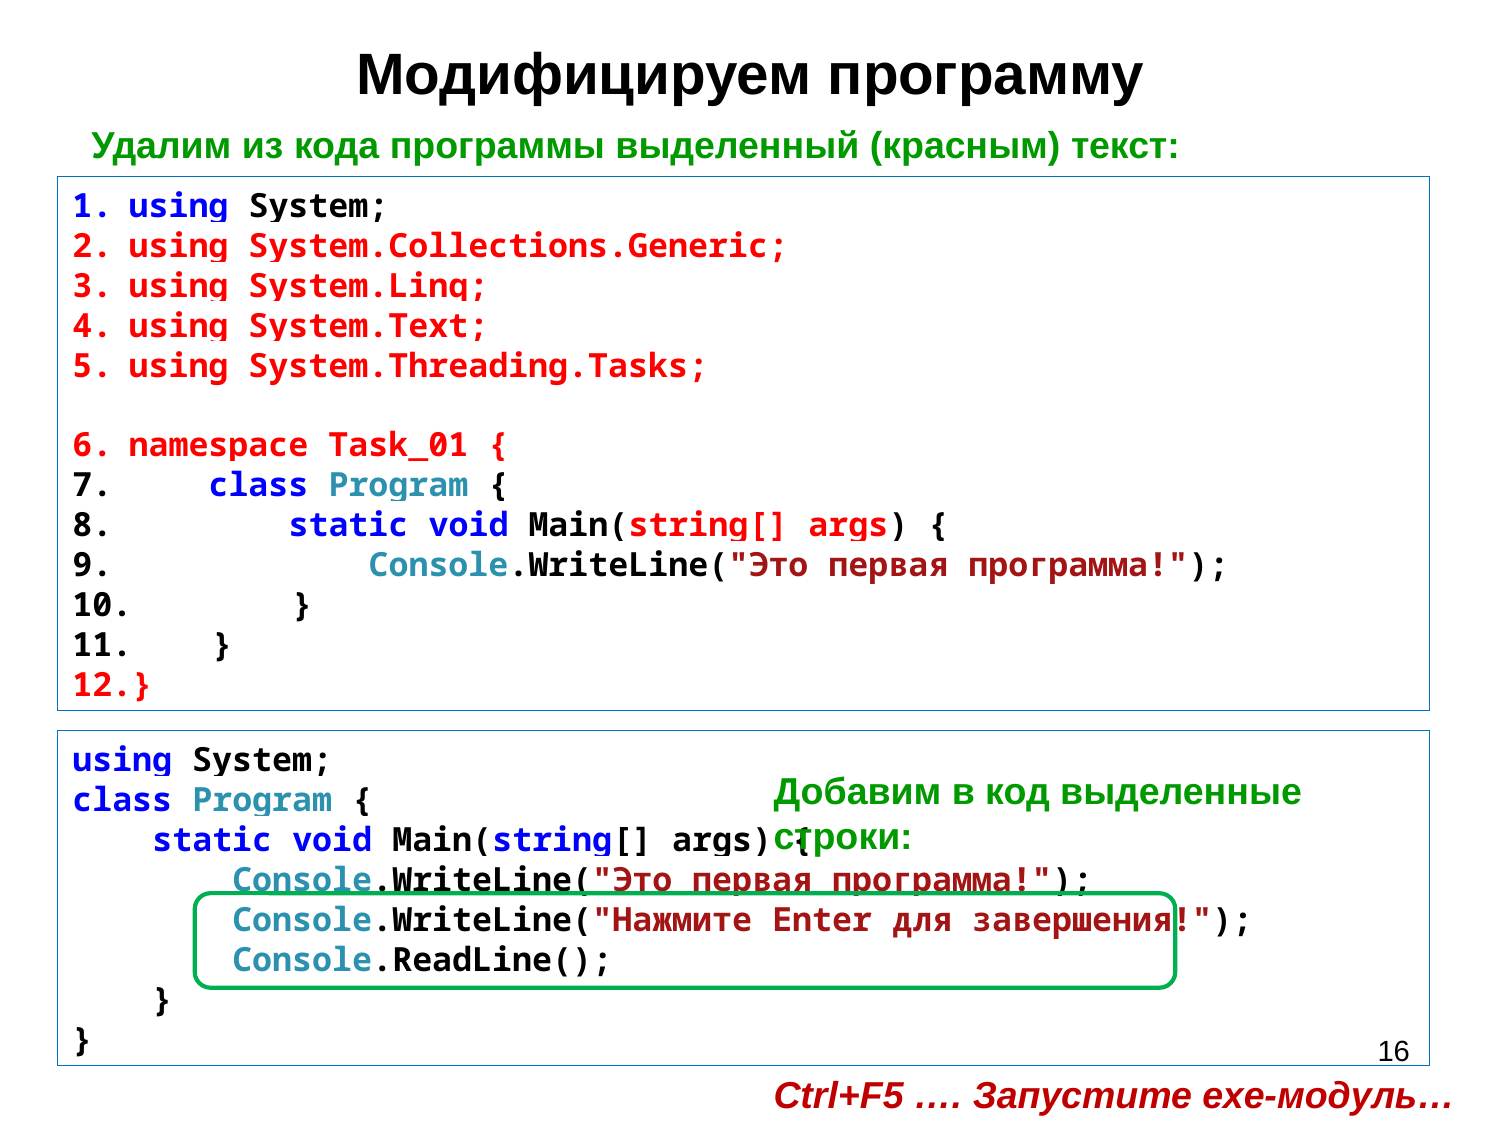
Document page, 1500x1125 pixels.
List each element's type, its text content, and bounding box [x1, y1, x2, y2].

text_box using System; using System.Collections.Generic; using System.Linq; using System.Text; using System.Threading.Tasks; namespace Task_01 { class Program { static void Main(string[] args) { Console.WriteLine("Это первая программа!"); } } } [57, 176, 1430, 711]
title Модифицируем программу [75, 31, 1425, 112]
text_box Удалим из кода программы выделенный (красным) текст: [76, 113, 1329, 174]
text_box using System; class Program { static void Main(string[] args) { Console.WriteLine("Это первая программа!"); Console.WriteLine("Нажмите Enter для завершения!"); Console.ReadLine(); } } [57, 730, 1430, 1066]
text_box Ctrl+F5 …. Запустите exe-модуль… [758, 1063, 1500, 1124]
text_box Добавим в код выделенные строки: [758, 759, 1341, 865]
text_box [192, 891, 1178, 990]
